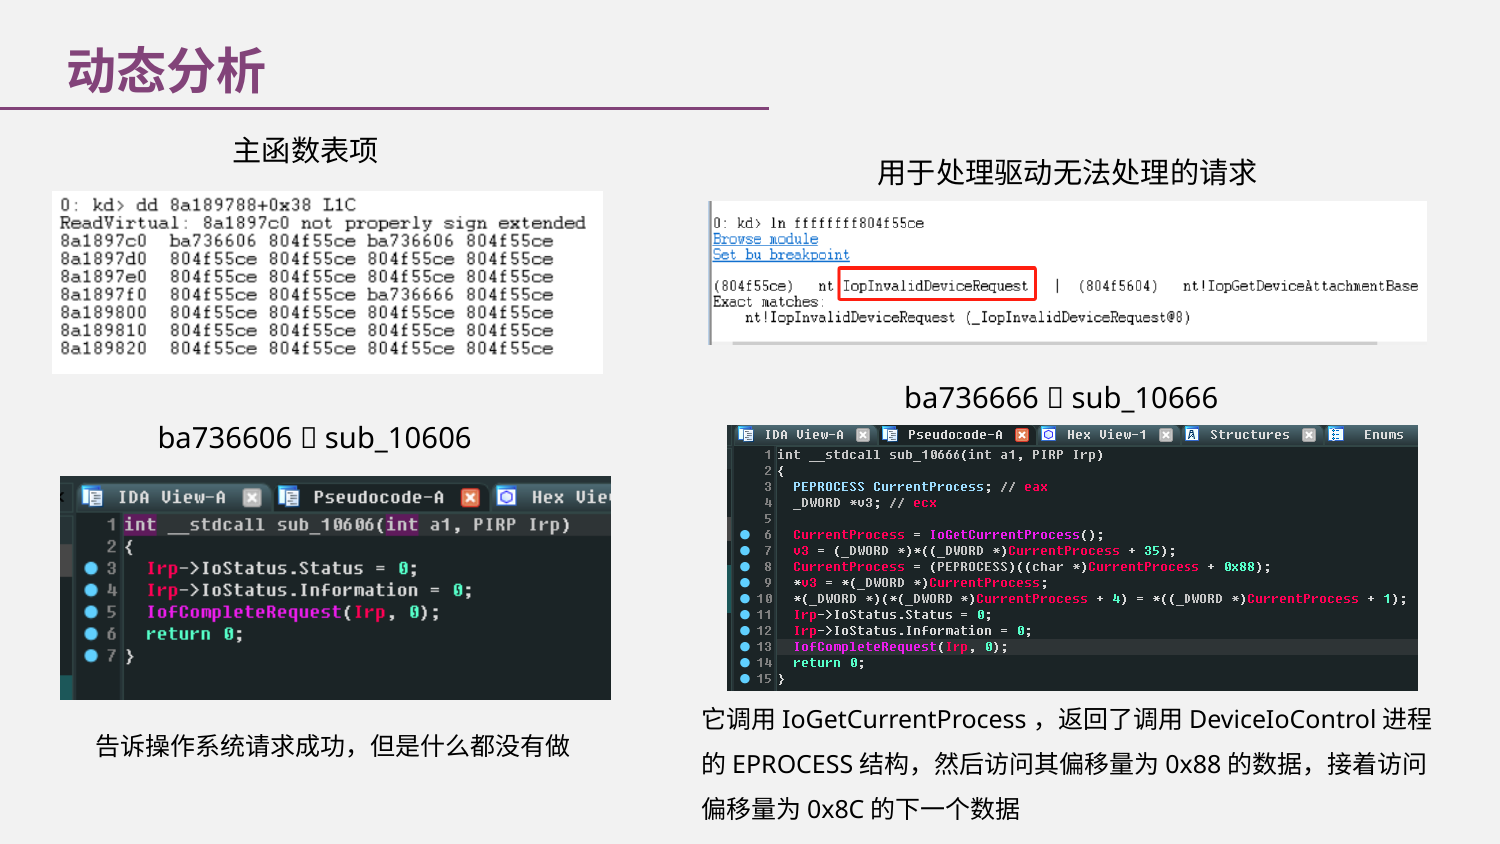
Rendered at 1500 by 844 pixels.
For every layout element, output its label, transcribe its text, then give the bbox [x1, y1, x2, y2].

text_box 它调用IoGetCurrentProcess，返回了调用DeviceIoControl进程的EPROCESS结构，然后访问其偏移量为0x88的数据，接着访问偏移量为0x8C的下一个数据 [686, 681, 1459, 832]
text_box 用于处理驱动无法处理的请求 [862, 129, 1283, 197]
text_box 动态分析 [52, 32, 282, 107]
text_box 告诉操作系统请求成功，但是什么都没有做 [80, 707, 611, 768]
picture [60, 476, 611, 700]
picture [52, 191, 603, 375]
picture [708, 201, 1427, 345]
text_box ba736606  sub_10606 [142, 394, 536, 462]
picture [727, 425, 1418, 691]
text_box ba736666  sub_10666 [889, 354, 1282, 422]
text_box 主函数表项 [217, 109, 748, 175]
